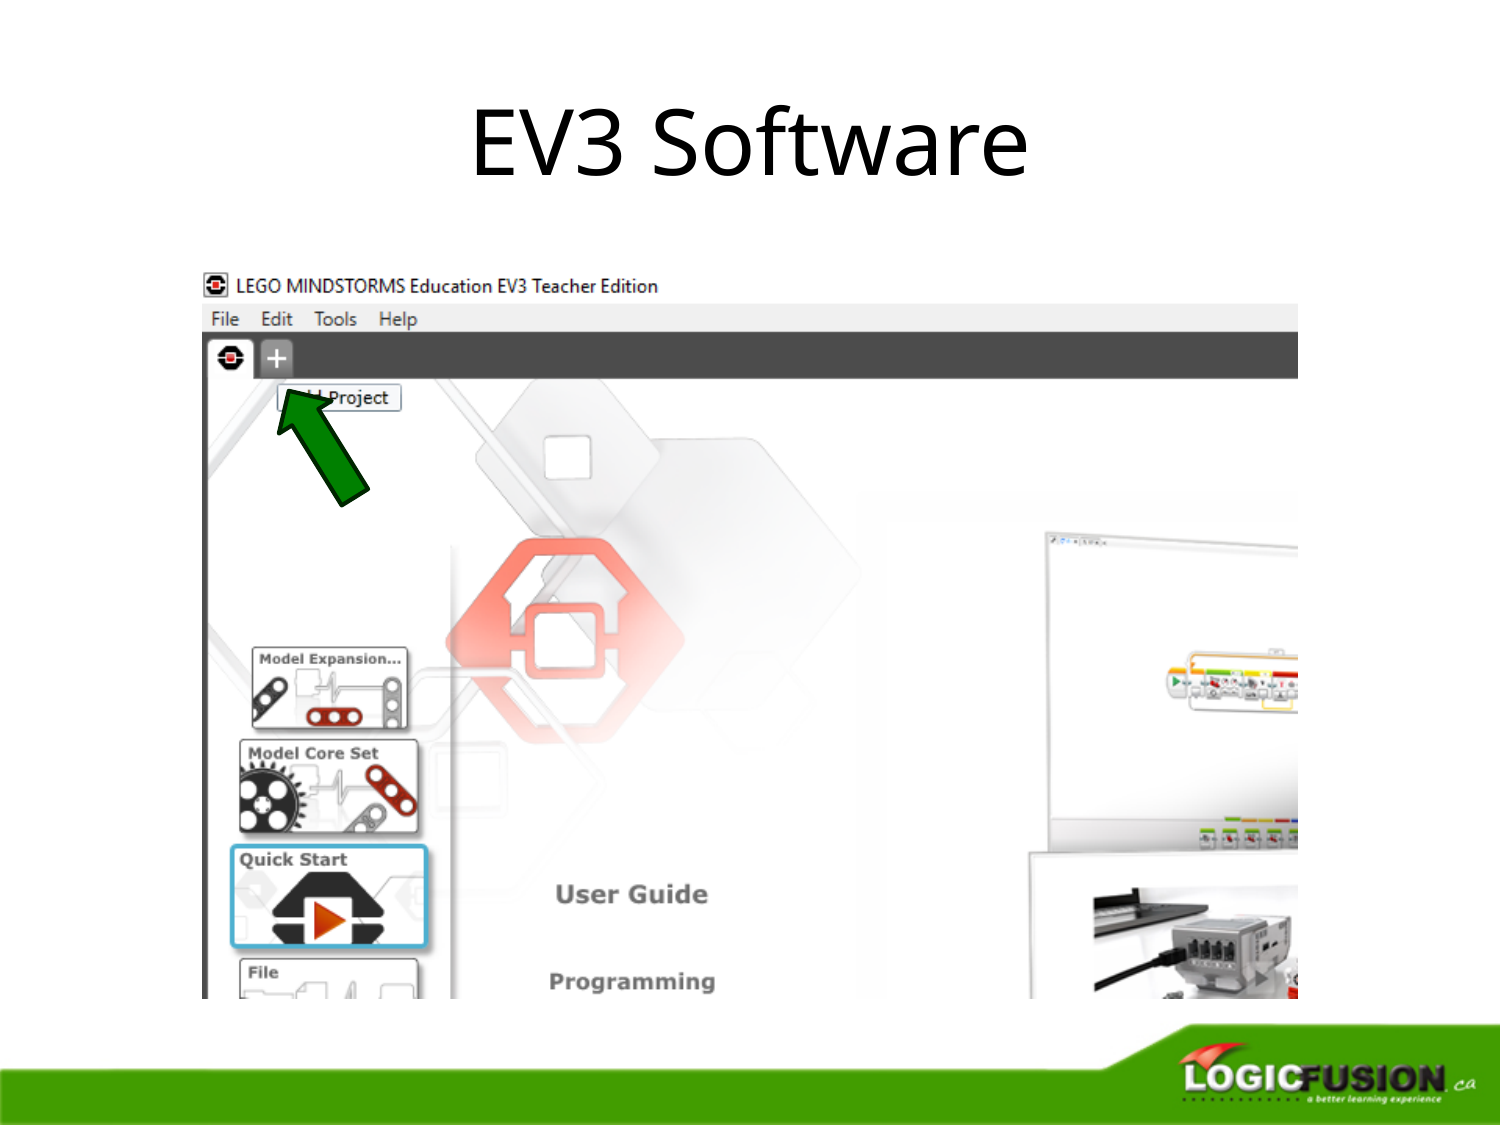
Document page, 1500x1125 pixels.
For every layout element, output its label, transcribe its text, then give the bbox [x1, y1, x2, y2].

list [202, 268, 1298, 999]
title EV3 Software [74, 44, 1426, 233]
picture [0, 0, 1500, 1125]
